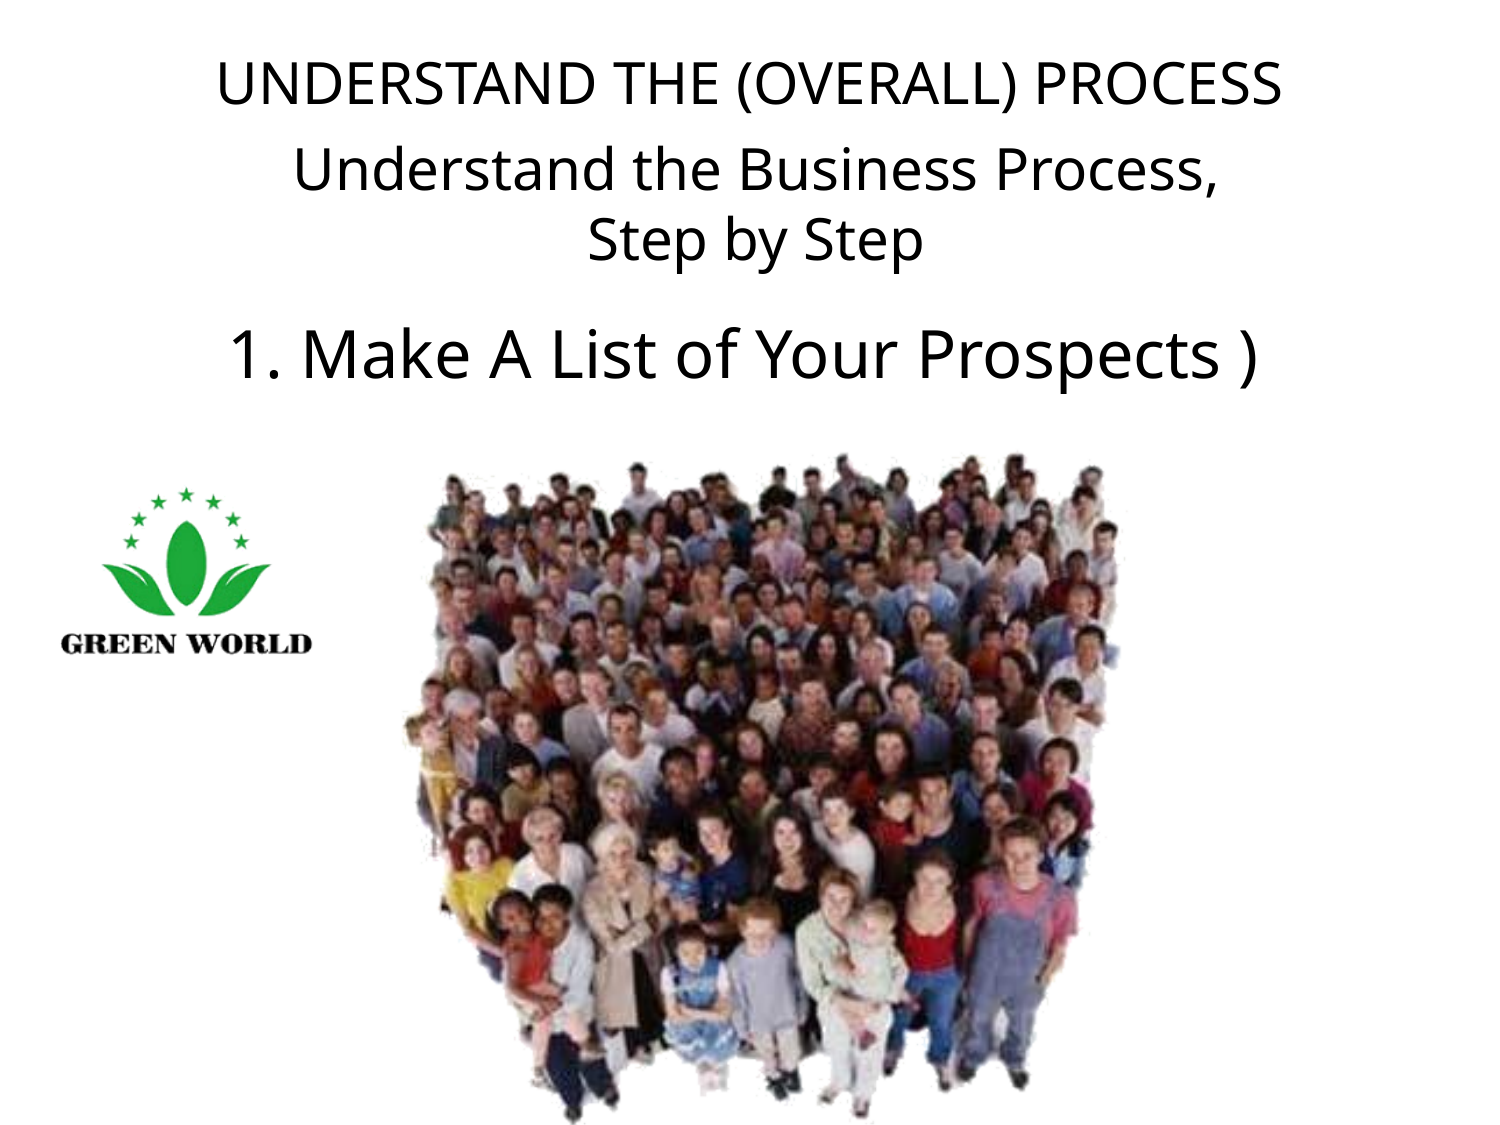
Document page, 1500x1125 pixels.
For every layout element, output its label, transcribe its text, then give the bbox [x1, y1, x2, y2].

text_box 1. Make A List of Your Prospects ) [149, 304, 1338, 399]
picture [384, 399, 1138, 1125]
text_box Understand the Business Process, Step by Step [62, 124, 1450, 280]
picture [48, 474, 326, 676]
text_box UNDERSTAND THE (OVERALL) PROCESS [37, 39, 1463, 124]
